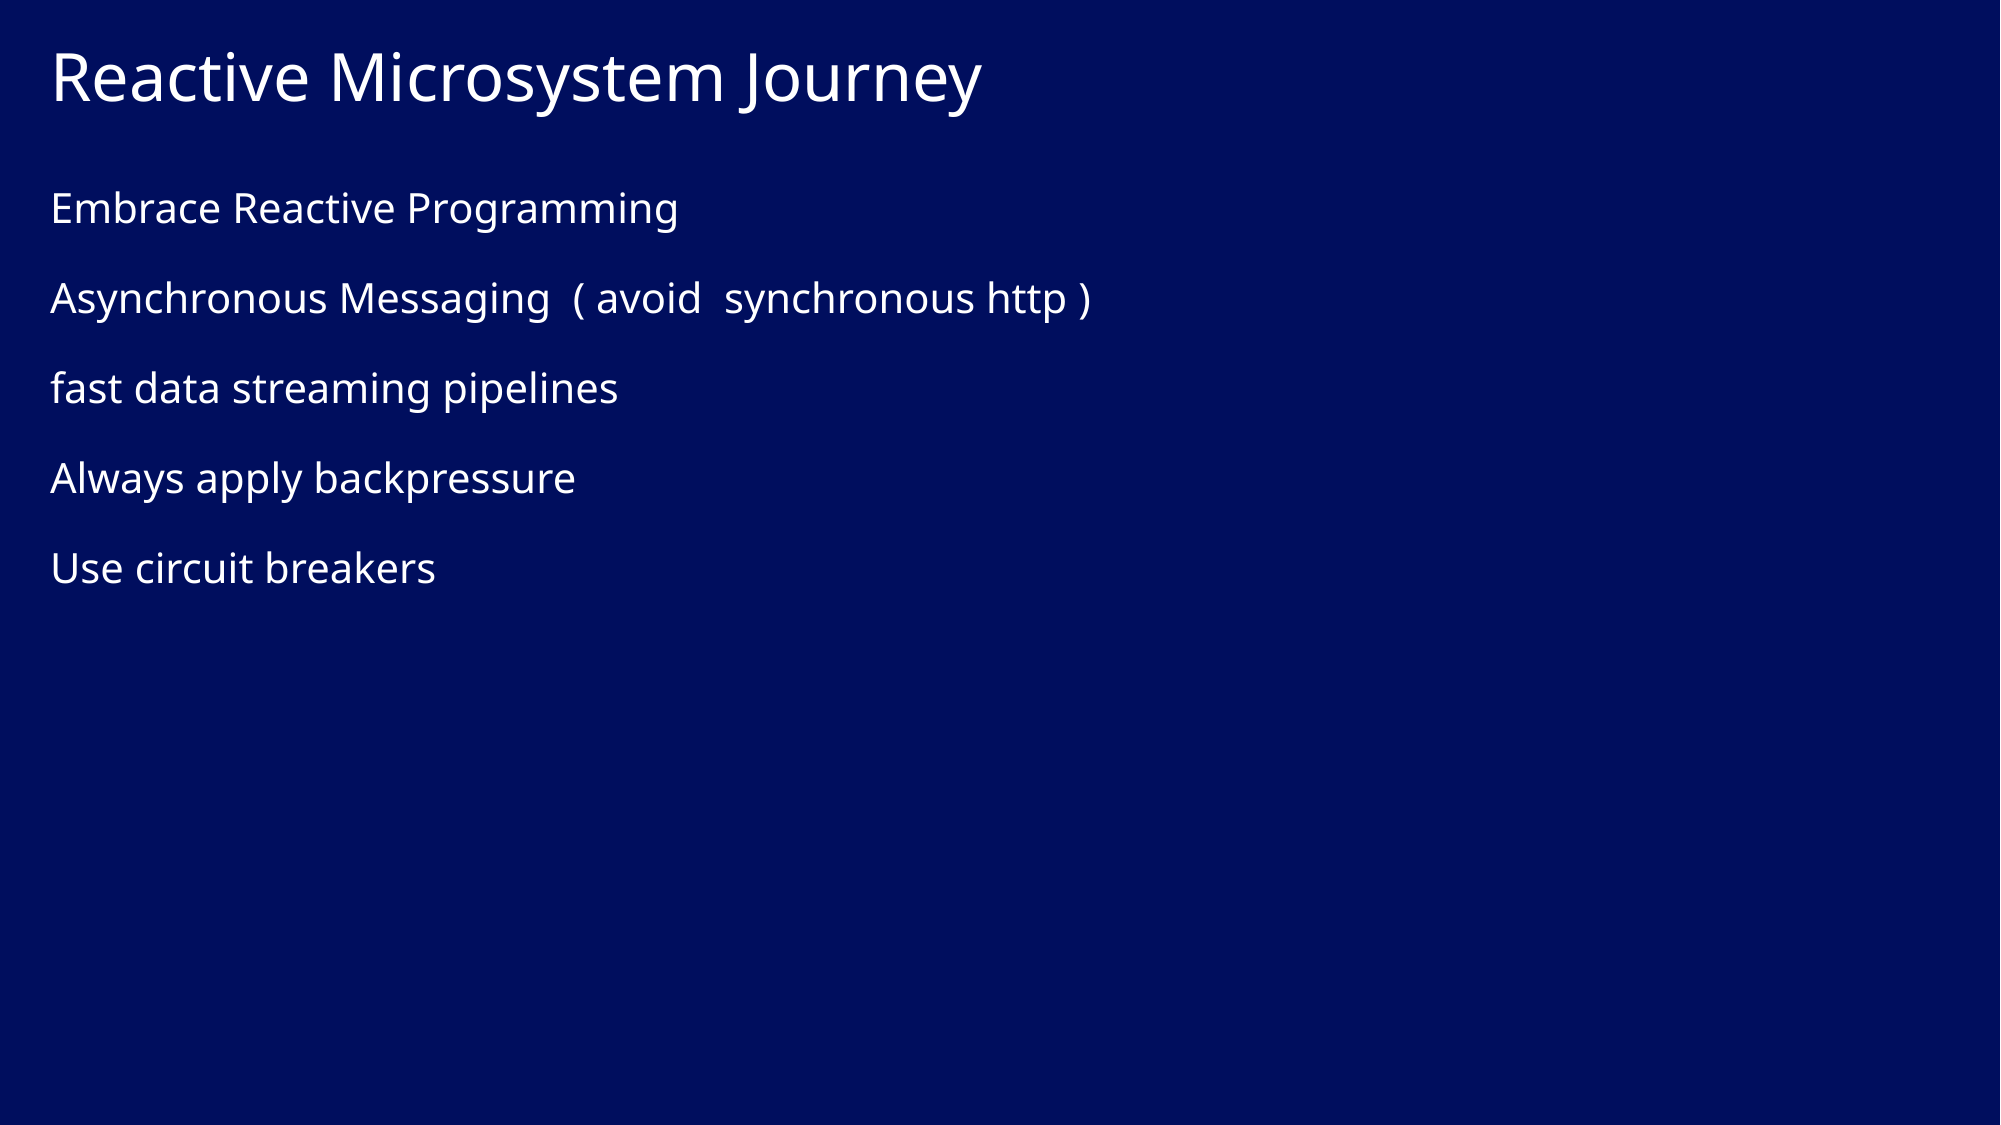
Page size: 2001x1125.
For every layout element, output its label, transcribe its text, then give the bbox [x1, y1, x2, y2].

title Reactive Microsystem Journey Embrace Reactive Programming Asynchronous Messaging ( avoid synchronous http ) fast data streaming pipelines Always apply backpressure Use circuit breakers [50, 43, 1550, 1027]
